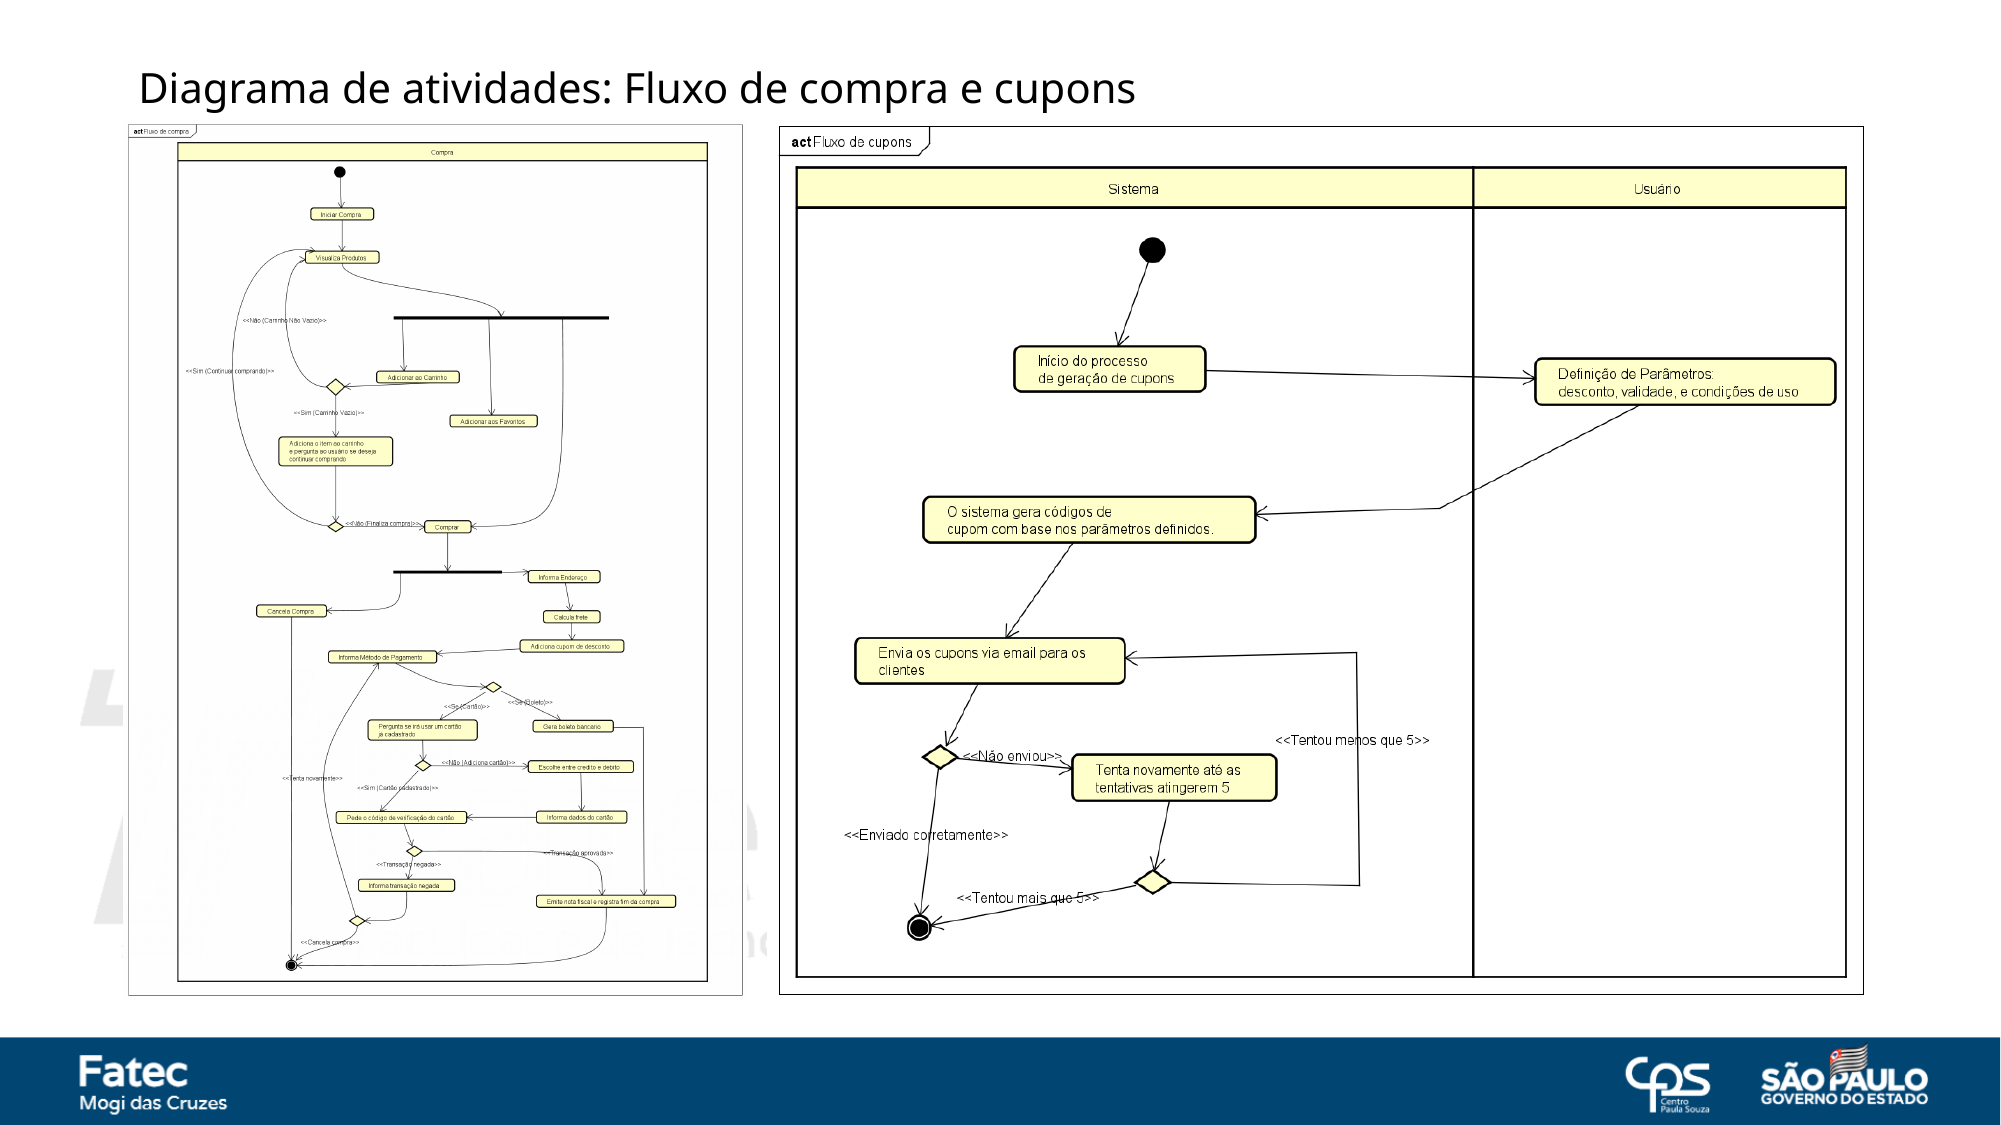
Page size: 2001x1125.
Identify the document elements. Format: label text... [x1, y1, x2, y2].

picture [0, 0, 2001, 1125]
text_box Diagrama de atividades: Fluxo de compra e cupons [123, 54, 1199, 119]
